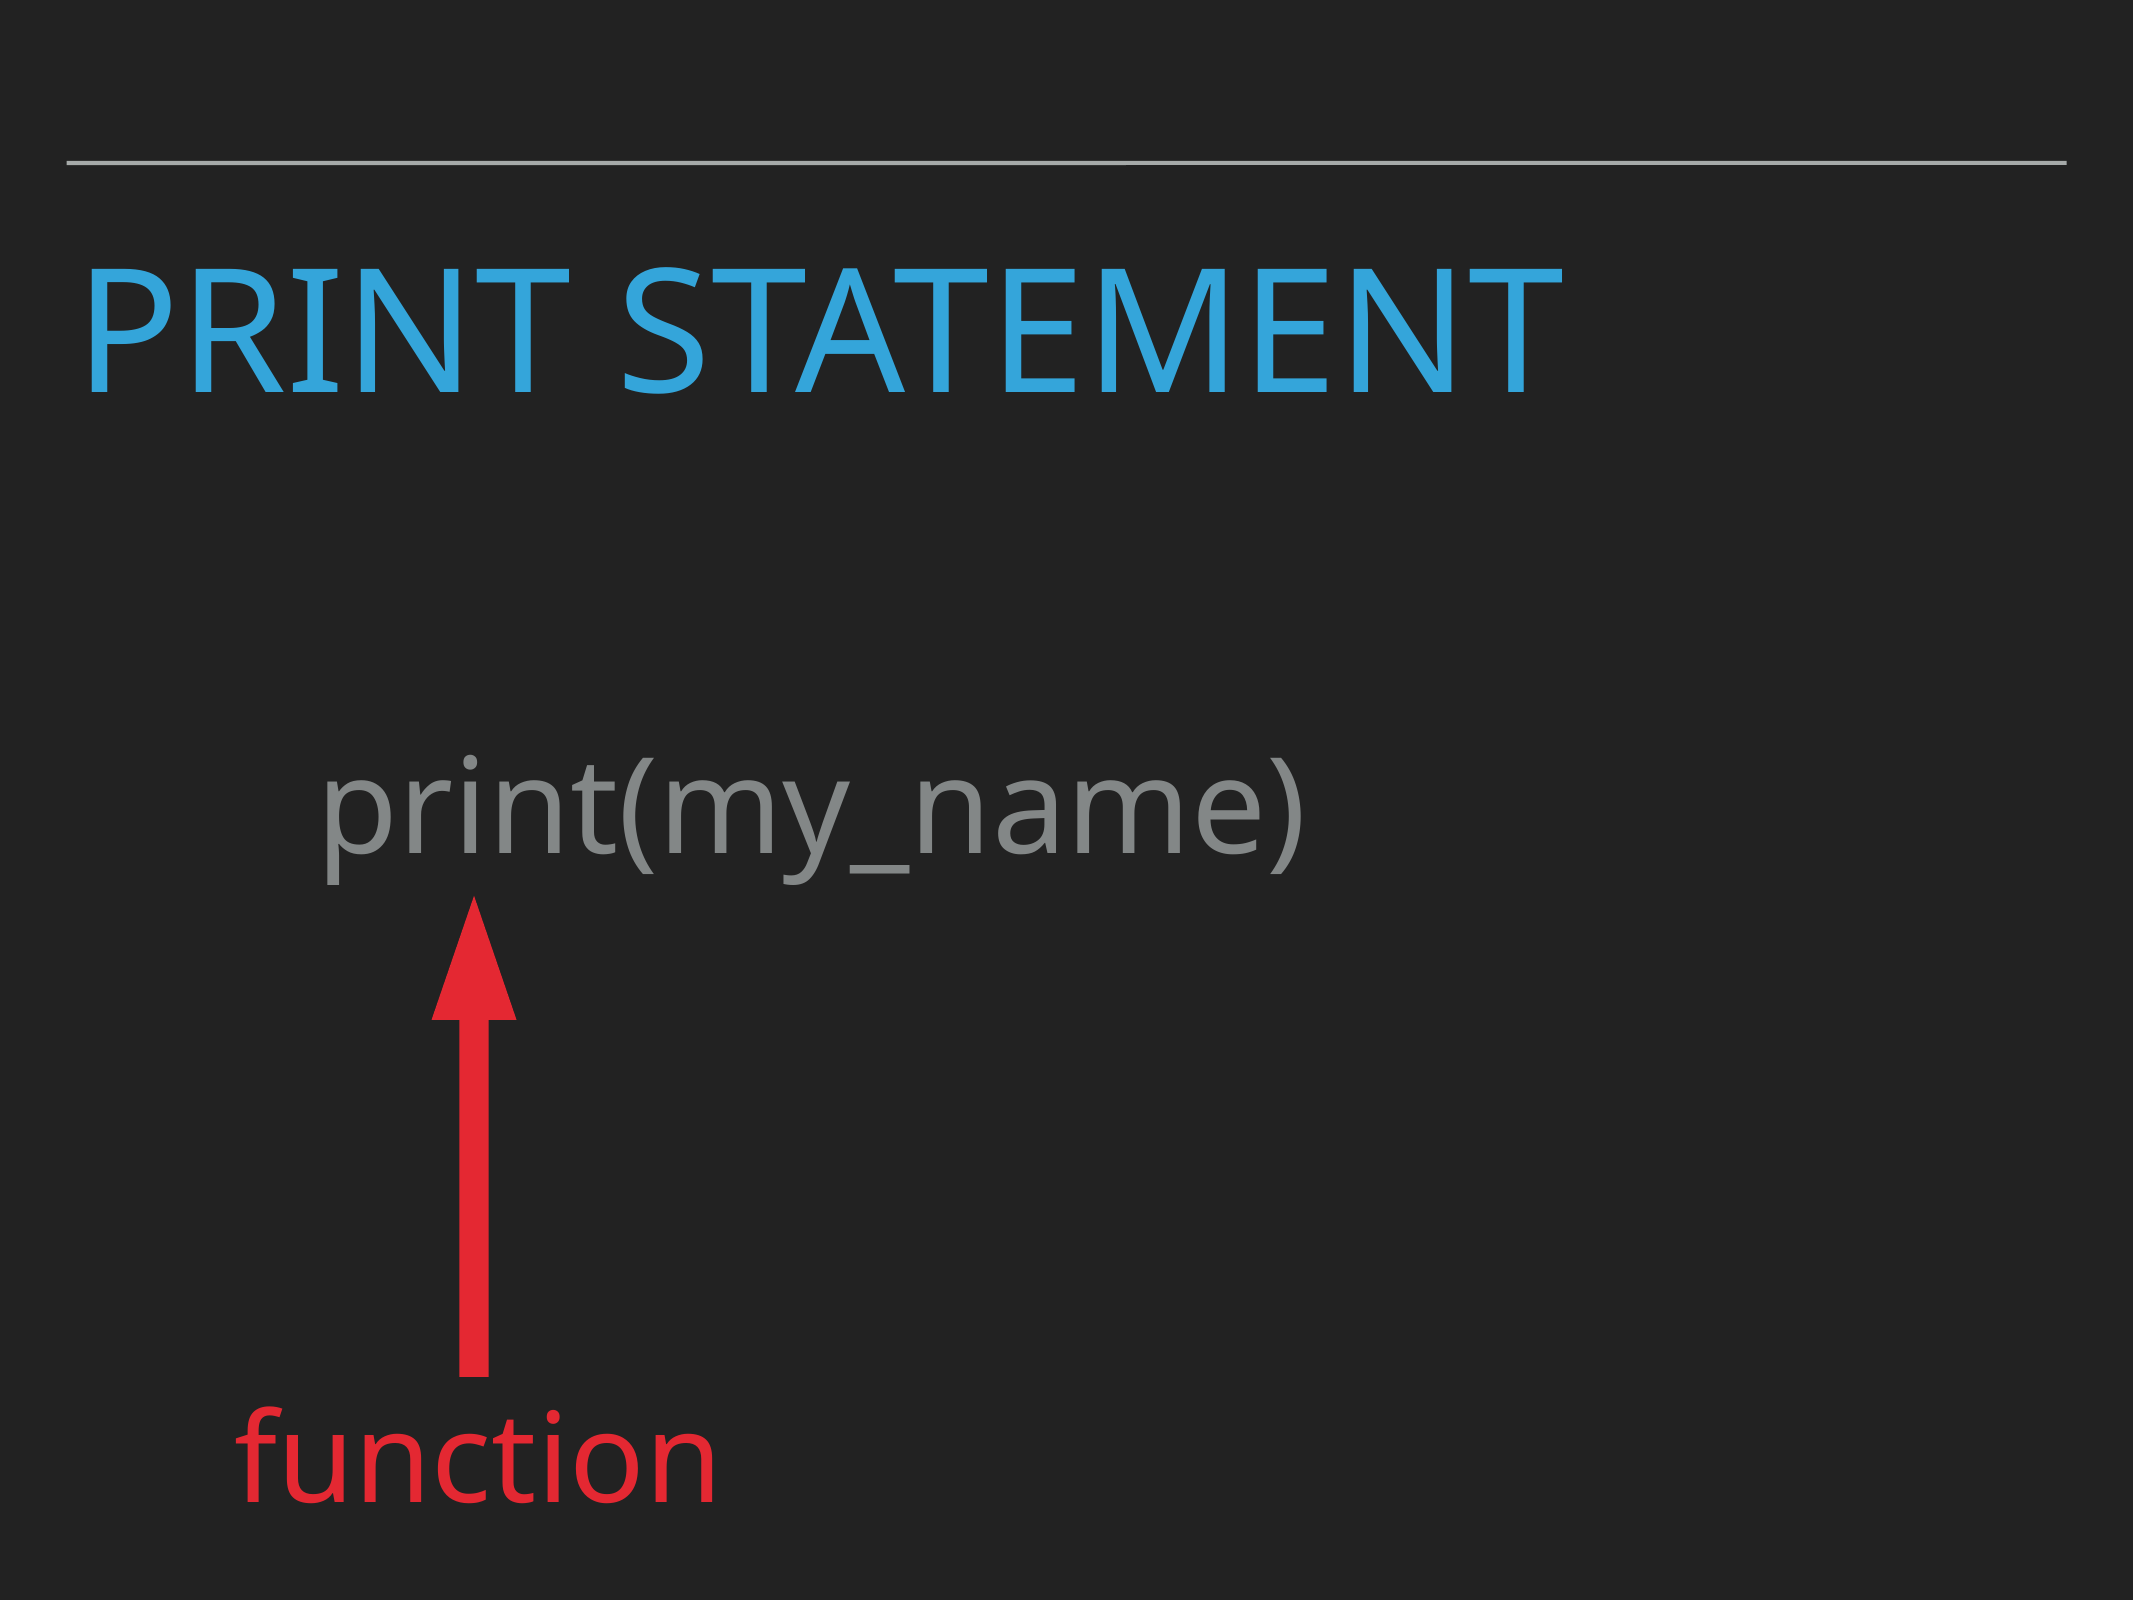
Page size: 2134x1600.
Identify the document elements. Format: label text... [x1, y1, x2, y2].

title print Statement [66, 251, 2068, 445]
text_box [431, 895, 517, 1369]
text_box print(my_name) [308, 711, 1316, 889]
text_box function [226, 1369, 731, 1536]
